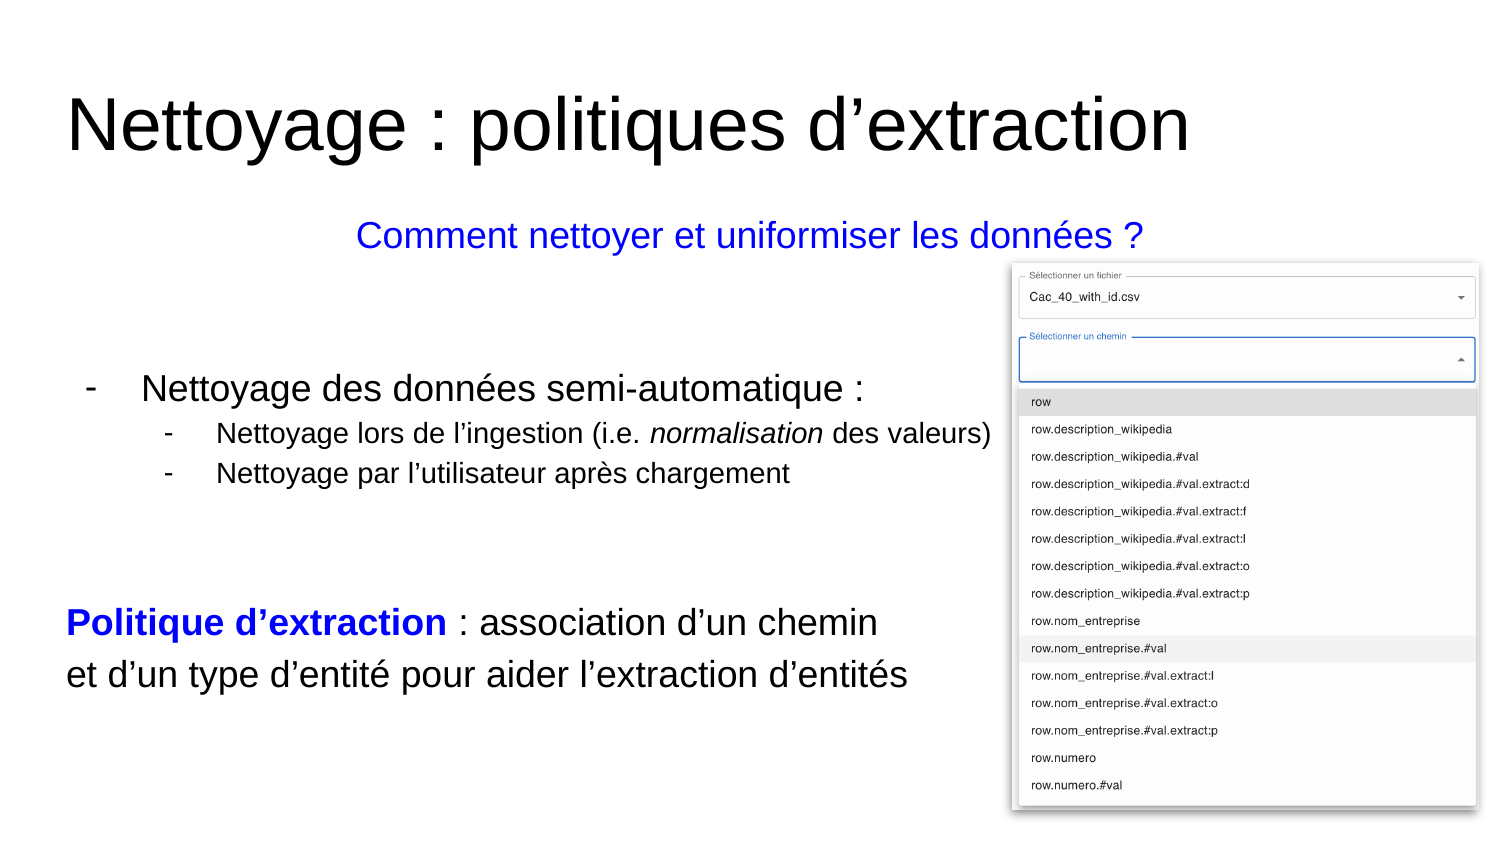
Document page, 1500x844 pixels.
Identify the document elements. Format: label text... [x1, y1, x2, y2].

title Nettoyage : politiques d’extraction [51, 72, 1449, 167]
picture [1012, 263, 1479, 811]
list Comment nettoyer et uniformiser les données ? Nettoyage des données semi-automatique : Nettoyage lors de l’ingestion (i.e. normalisation des valeurs) Nettoyage par l’utilisateur après chargement Politique d’extraction : association d’un chemin et d’un type d’entité pour aider l’extraction d’entités [51, 189, 1449, 750]
